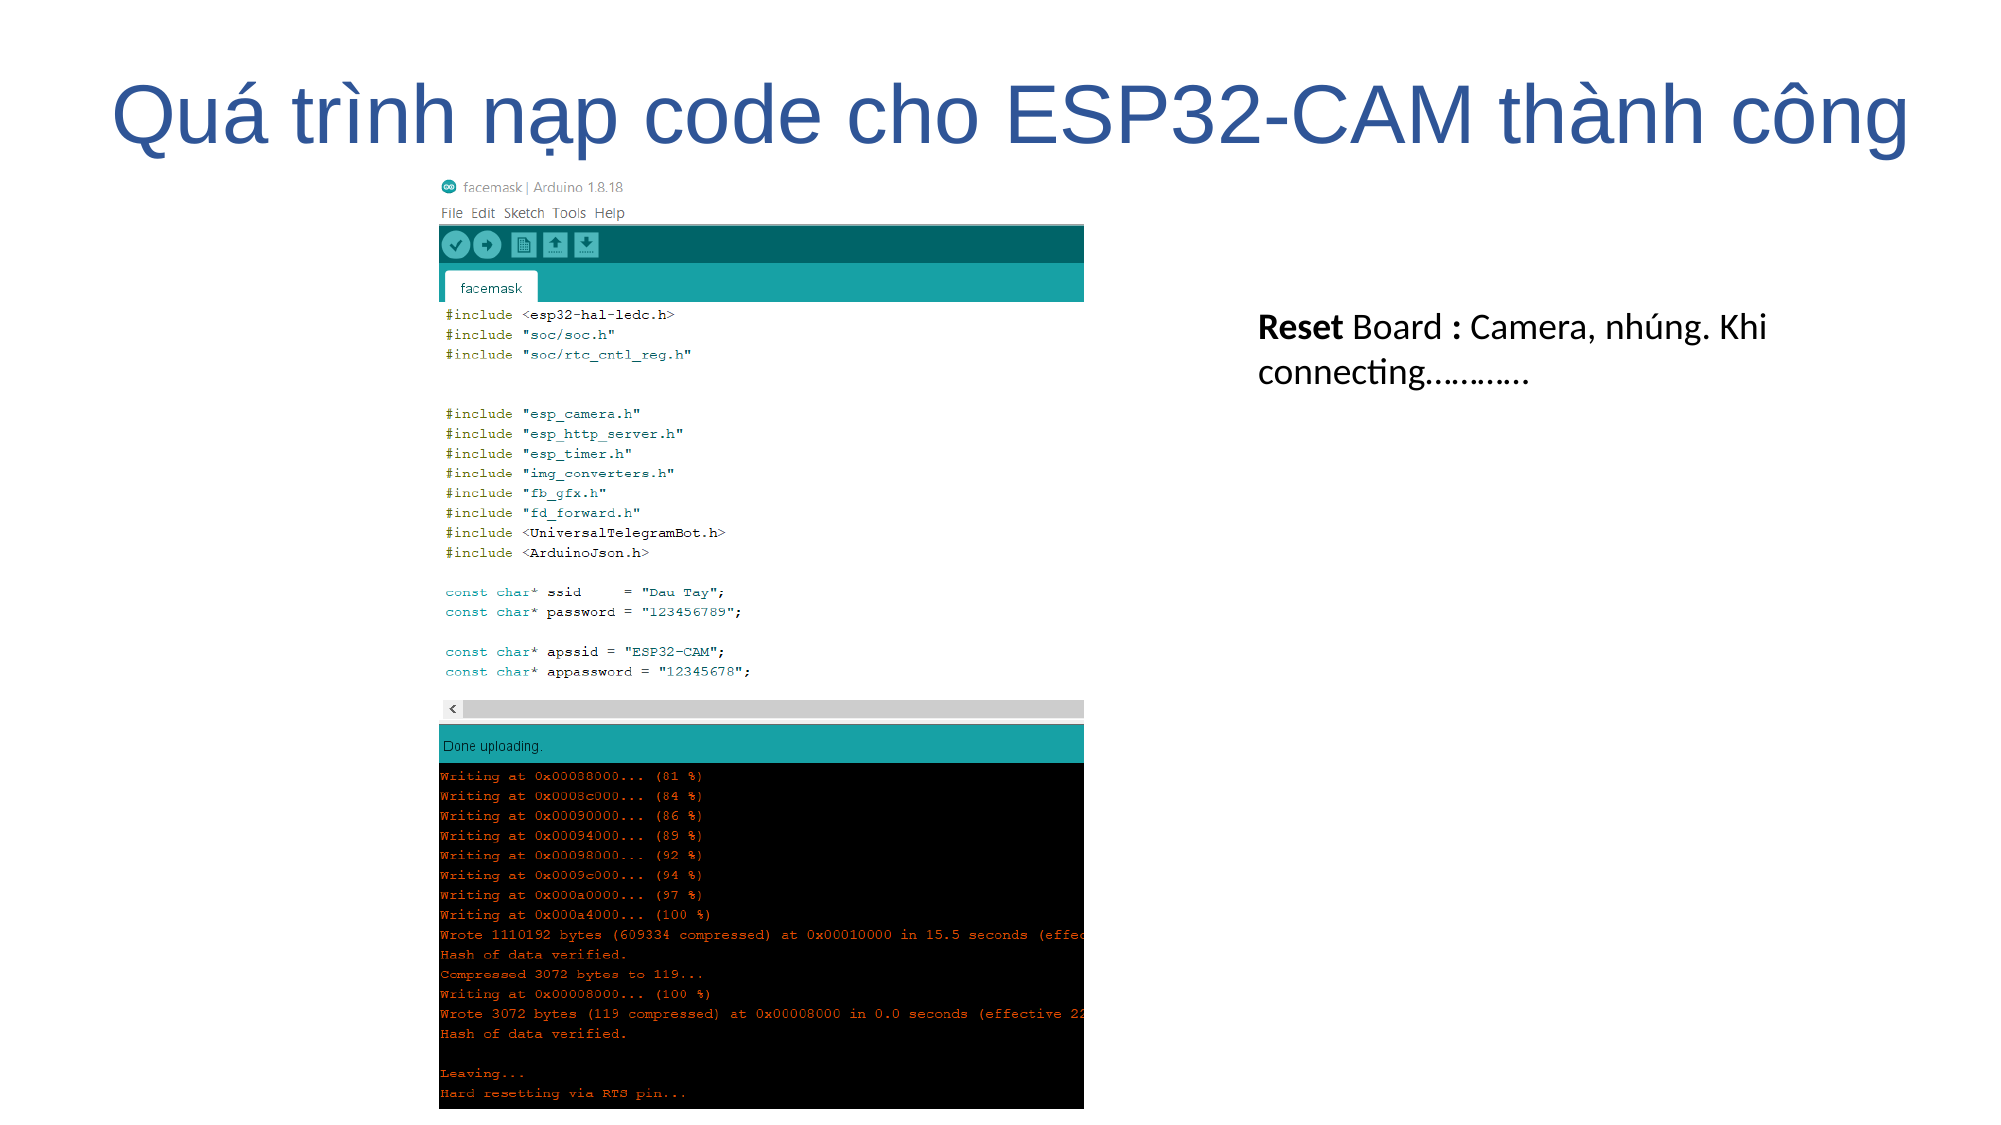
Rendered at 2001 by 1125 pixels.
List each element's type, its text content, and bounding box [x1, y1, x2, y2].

title Quá trình nạp code cho ESP32-CAM thành công [78, 11, 1945, 222]
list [439, 175, 1083, 1110]
text_box Reset Board : Camera, nhúng. Khi connecting………… [1243, 294, 1899, 400]
